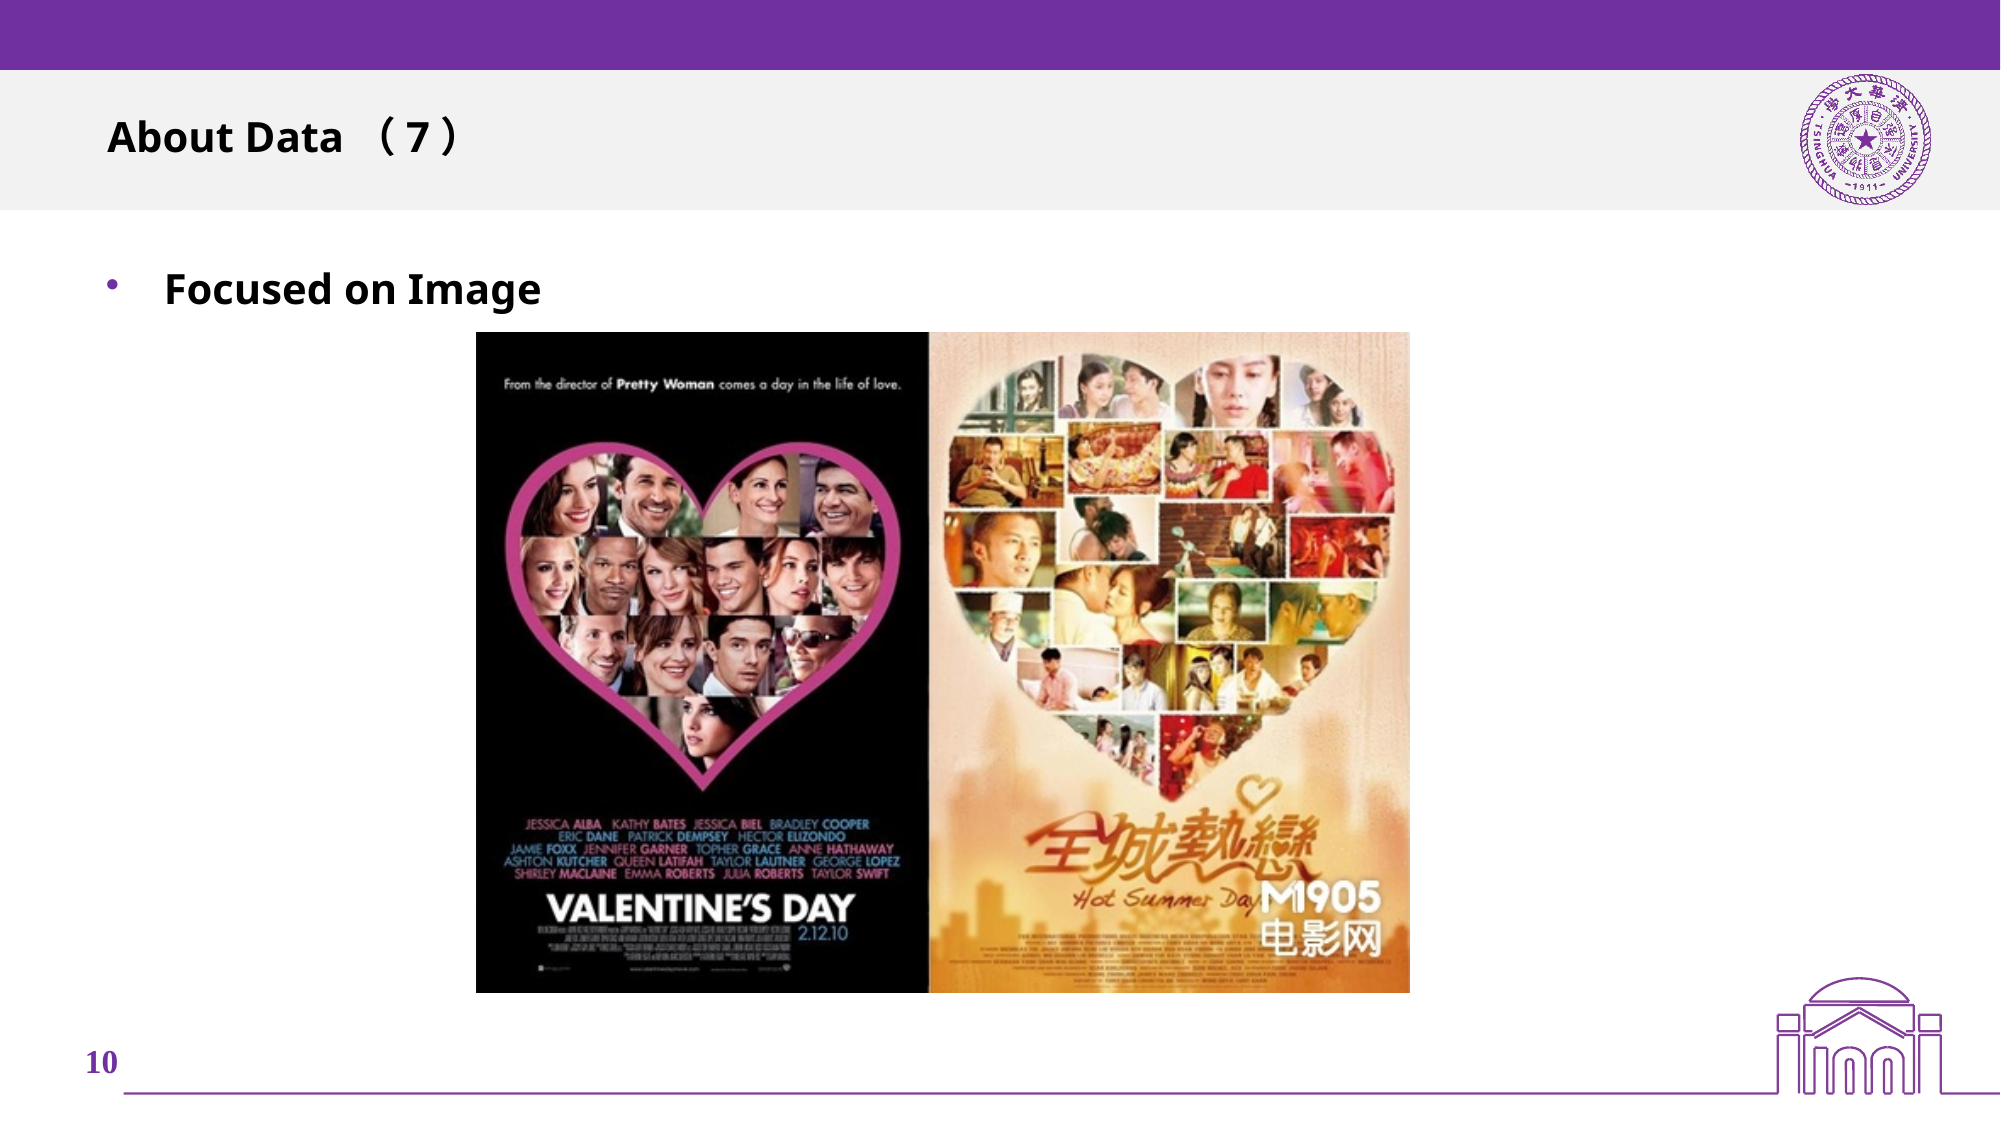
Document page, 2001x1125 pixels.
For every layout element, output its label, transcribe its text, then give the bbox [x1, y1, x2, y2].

title About Data（7） [92, 60, 1794, 212]
list Focused on Image [92, 230, 1941, 1096]
picture [1800, 74, 1931, 205]
picture [476, 332, 1410, 994]
